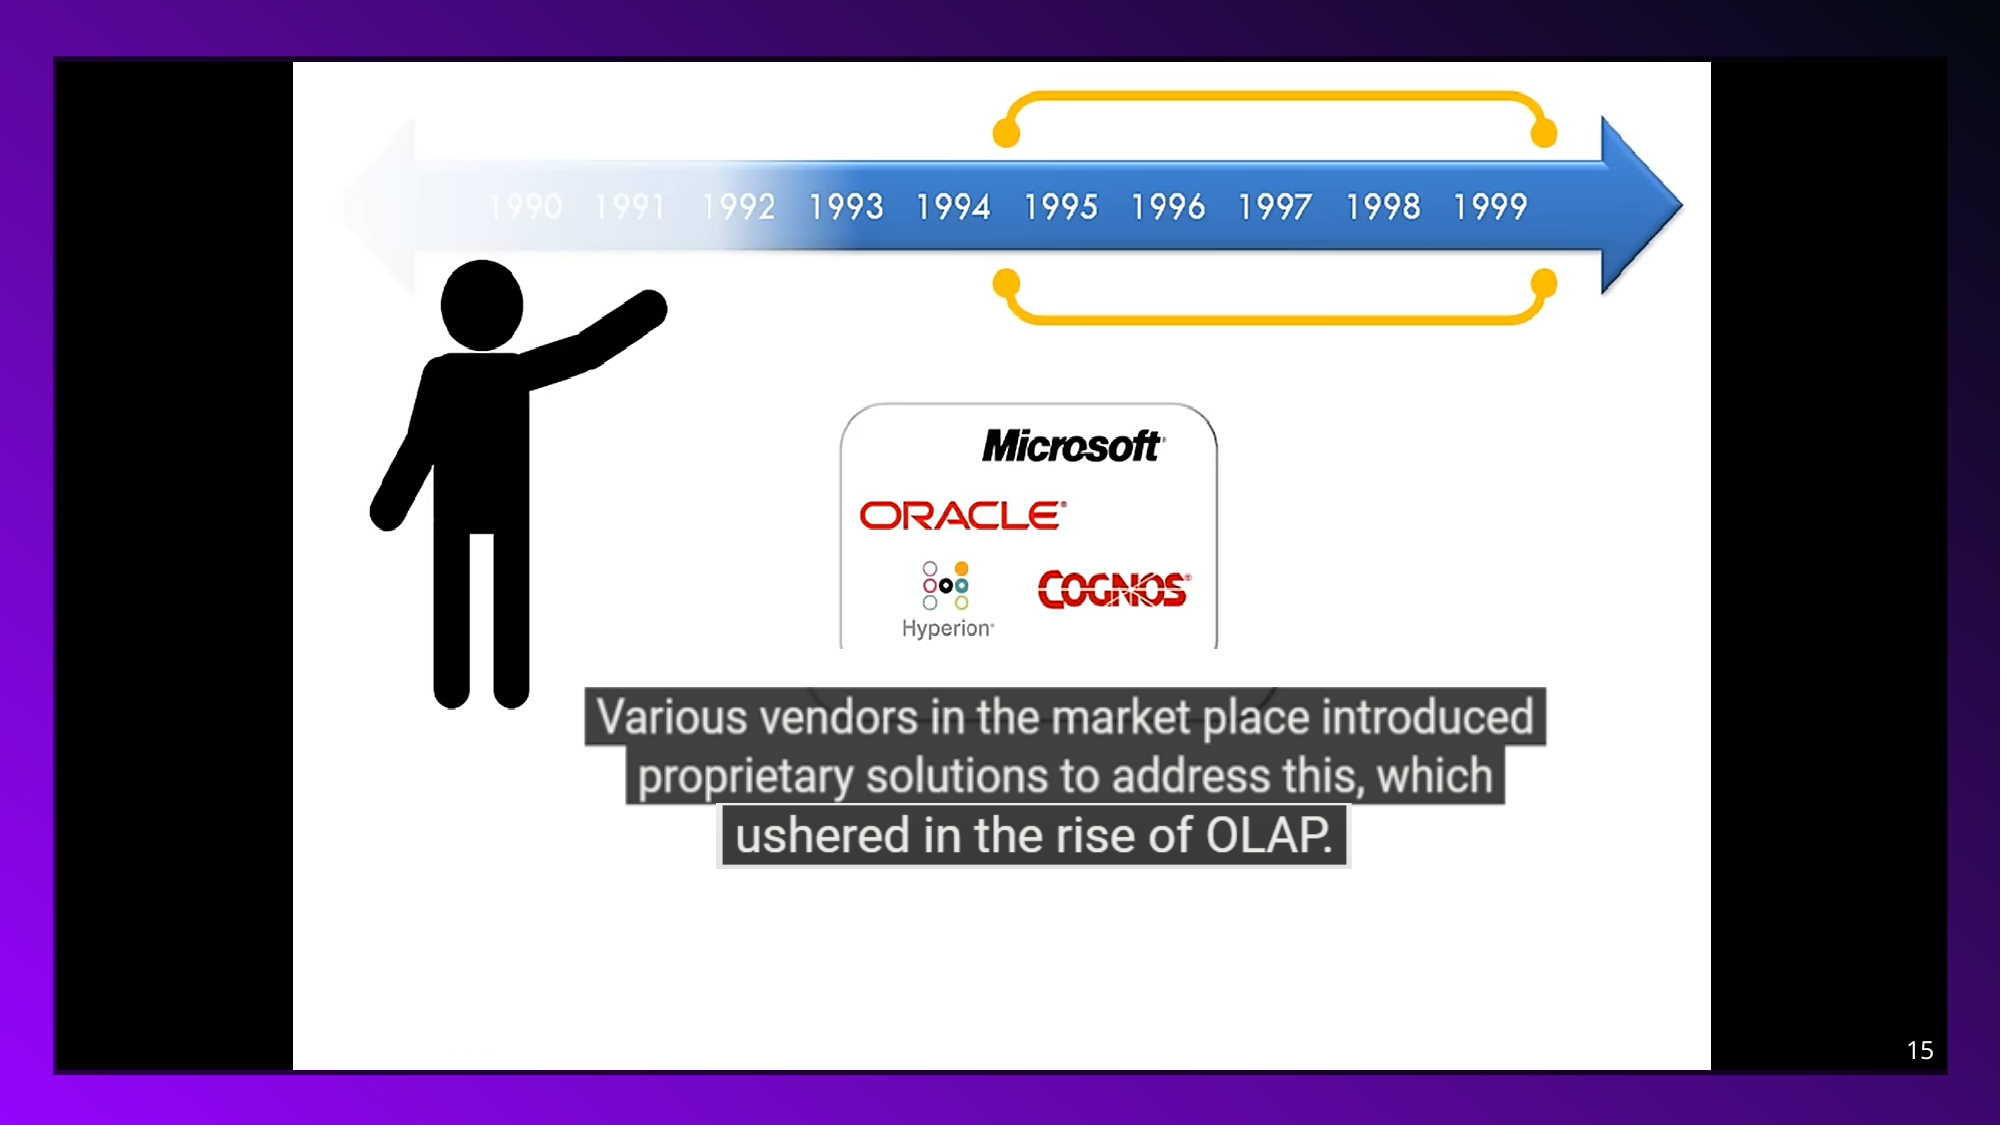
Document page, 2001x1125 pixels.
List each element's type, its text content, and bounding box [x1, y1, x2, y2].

picture [342, 649, 1576, 1050]
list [56, 62, 1947, 1070]
slide_number 15 [1499, 1021, 1950, 1082]
